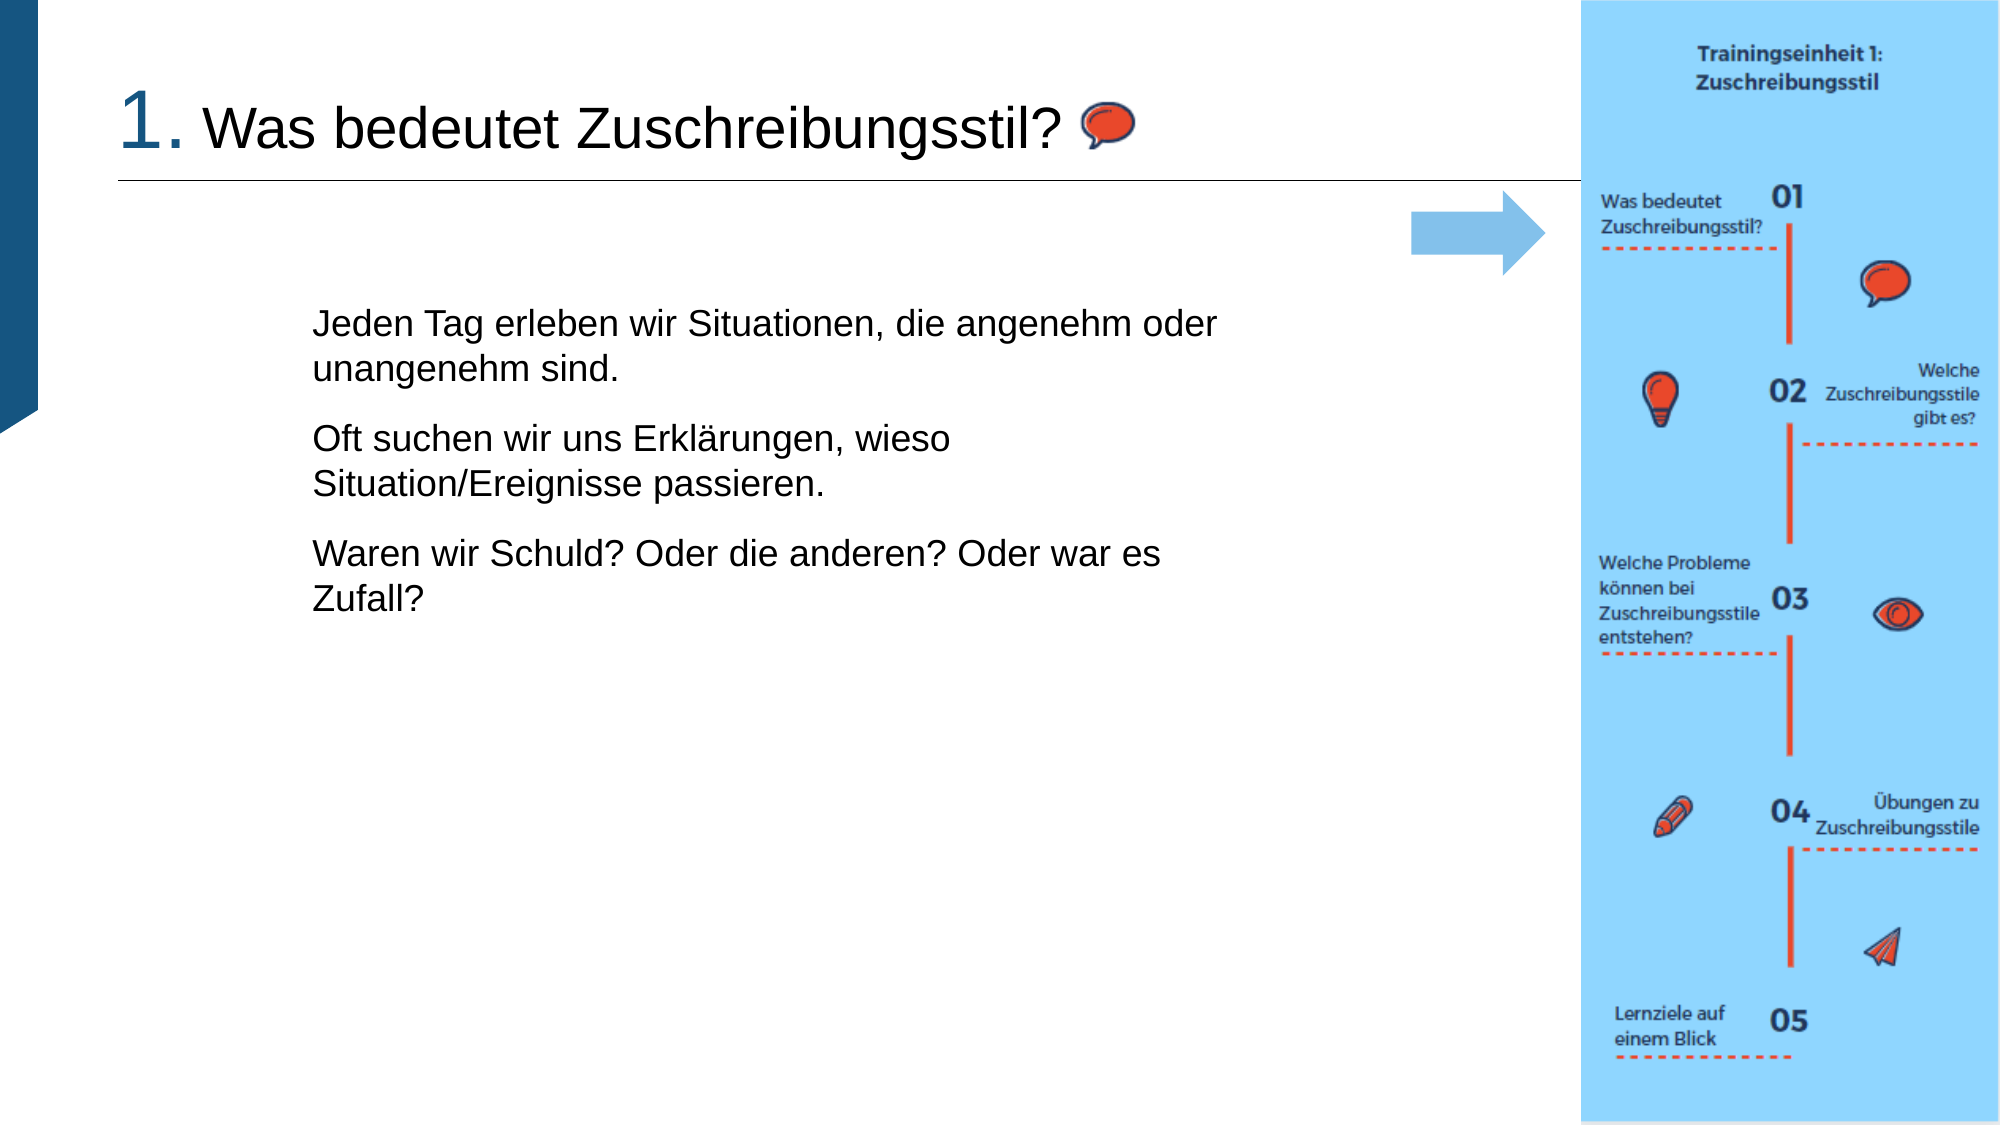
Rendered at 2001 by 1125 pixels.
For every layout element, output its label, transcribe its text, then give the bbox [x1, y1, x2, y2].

subtitle Jeden Tag erleben wir Situationen, die angenehm oder unangenehm sind. Oft suchen wir uns Erklärungen, wieso Situation/Ereignisse passieren. Waren wir Schuld? Oder die anderen? Oder war es Zufall? [310, 299, 1266, 702]
title 1. Was bedeutet Zuschreibungsstil? [117, 0, 1581, 167]
text_box [1410, 187, 1548, 279]
picture [1072, 85, 1151, 159]
picture [1581, 0, 2000, 1125]
